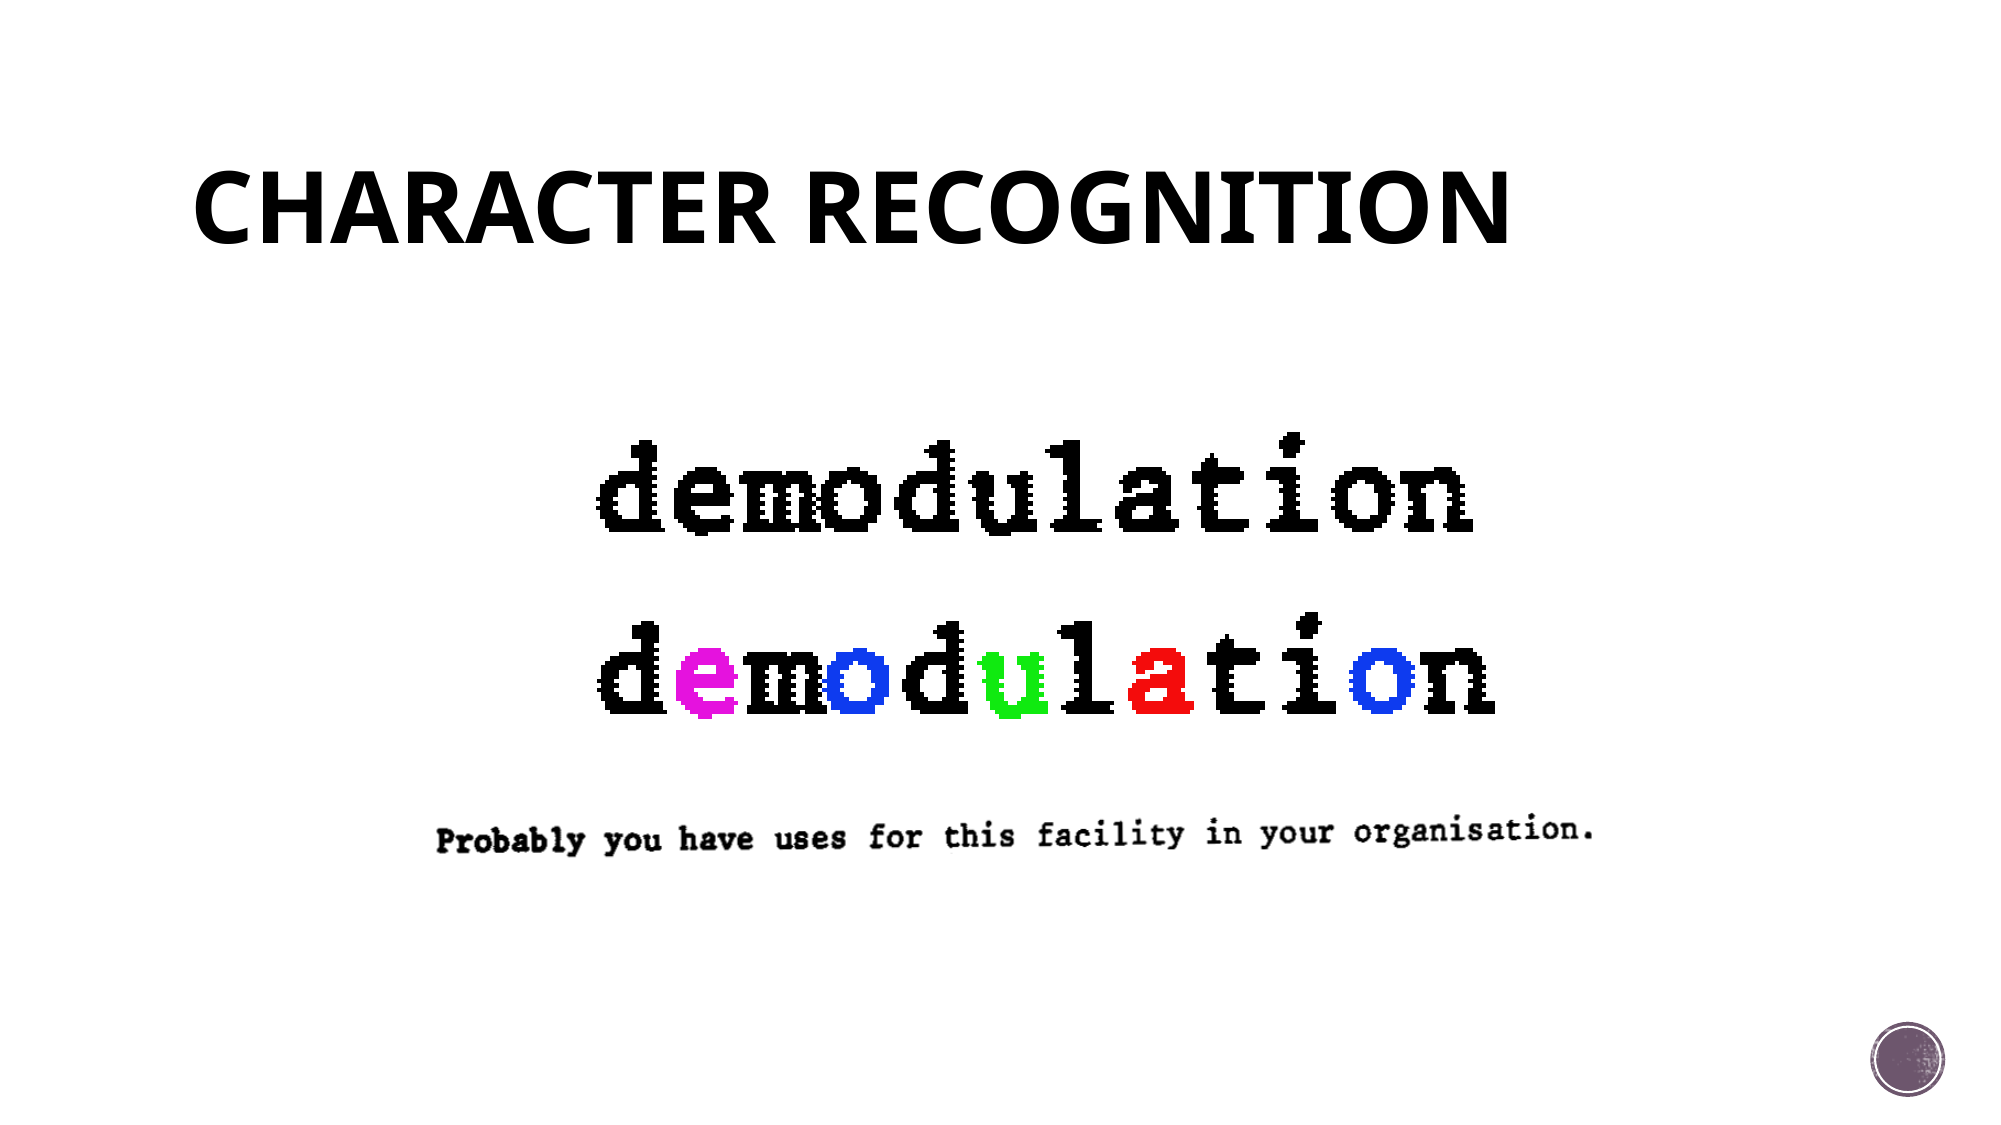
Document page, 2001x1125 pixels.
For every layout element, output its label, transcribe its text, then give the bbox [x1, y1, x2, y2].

picture [575, 419, 1491, 563]
picture [575, 599, 1513, 746]
picture [399, 812, 1625, 863]
title CHARACTER RECOGNITION [175, 79, 1826, 344]
